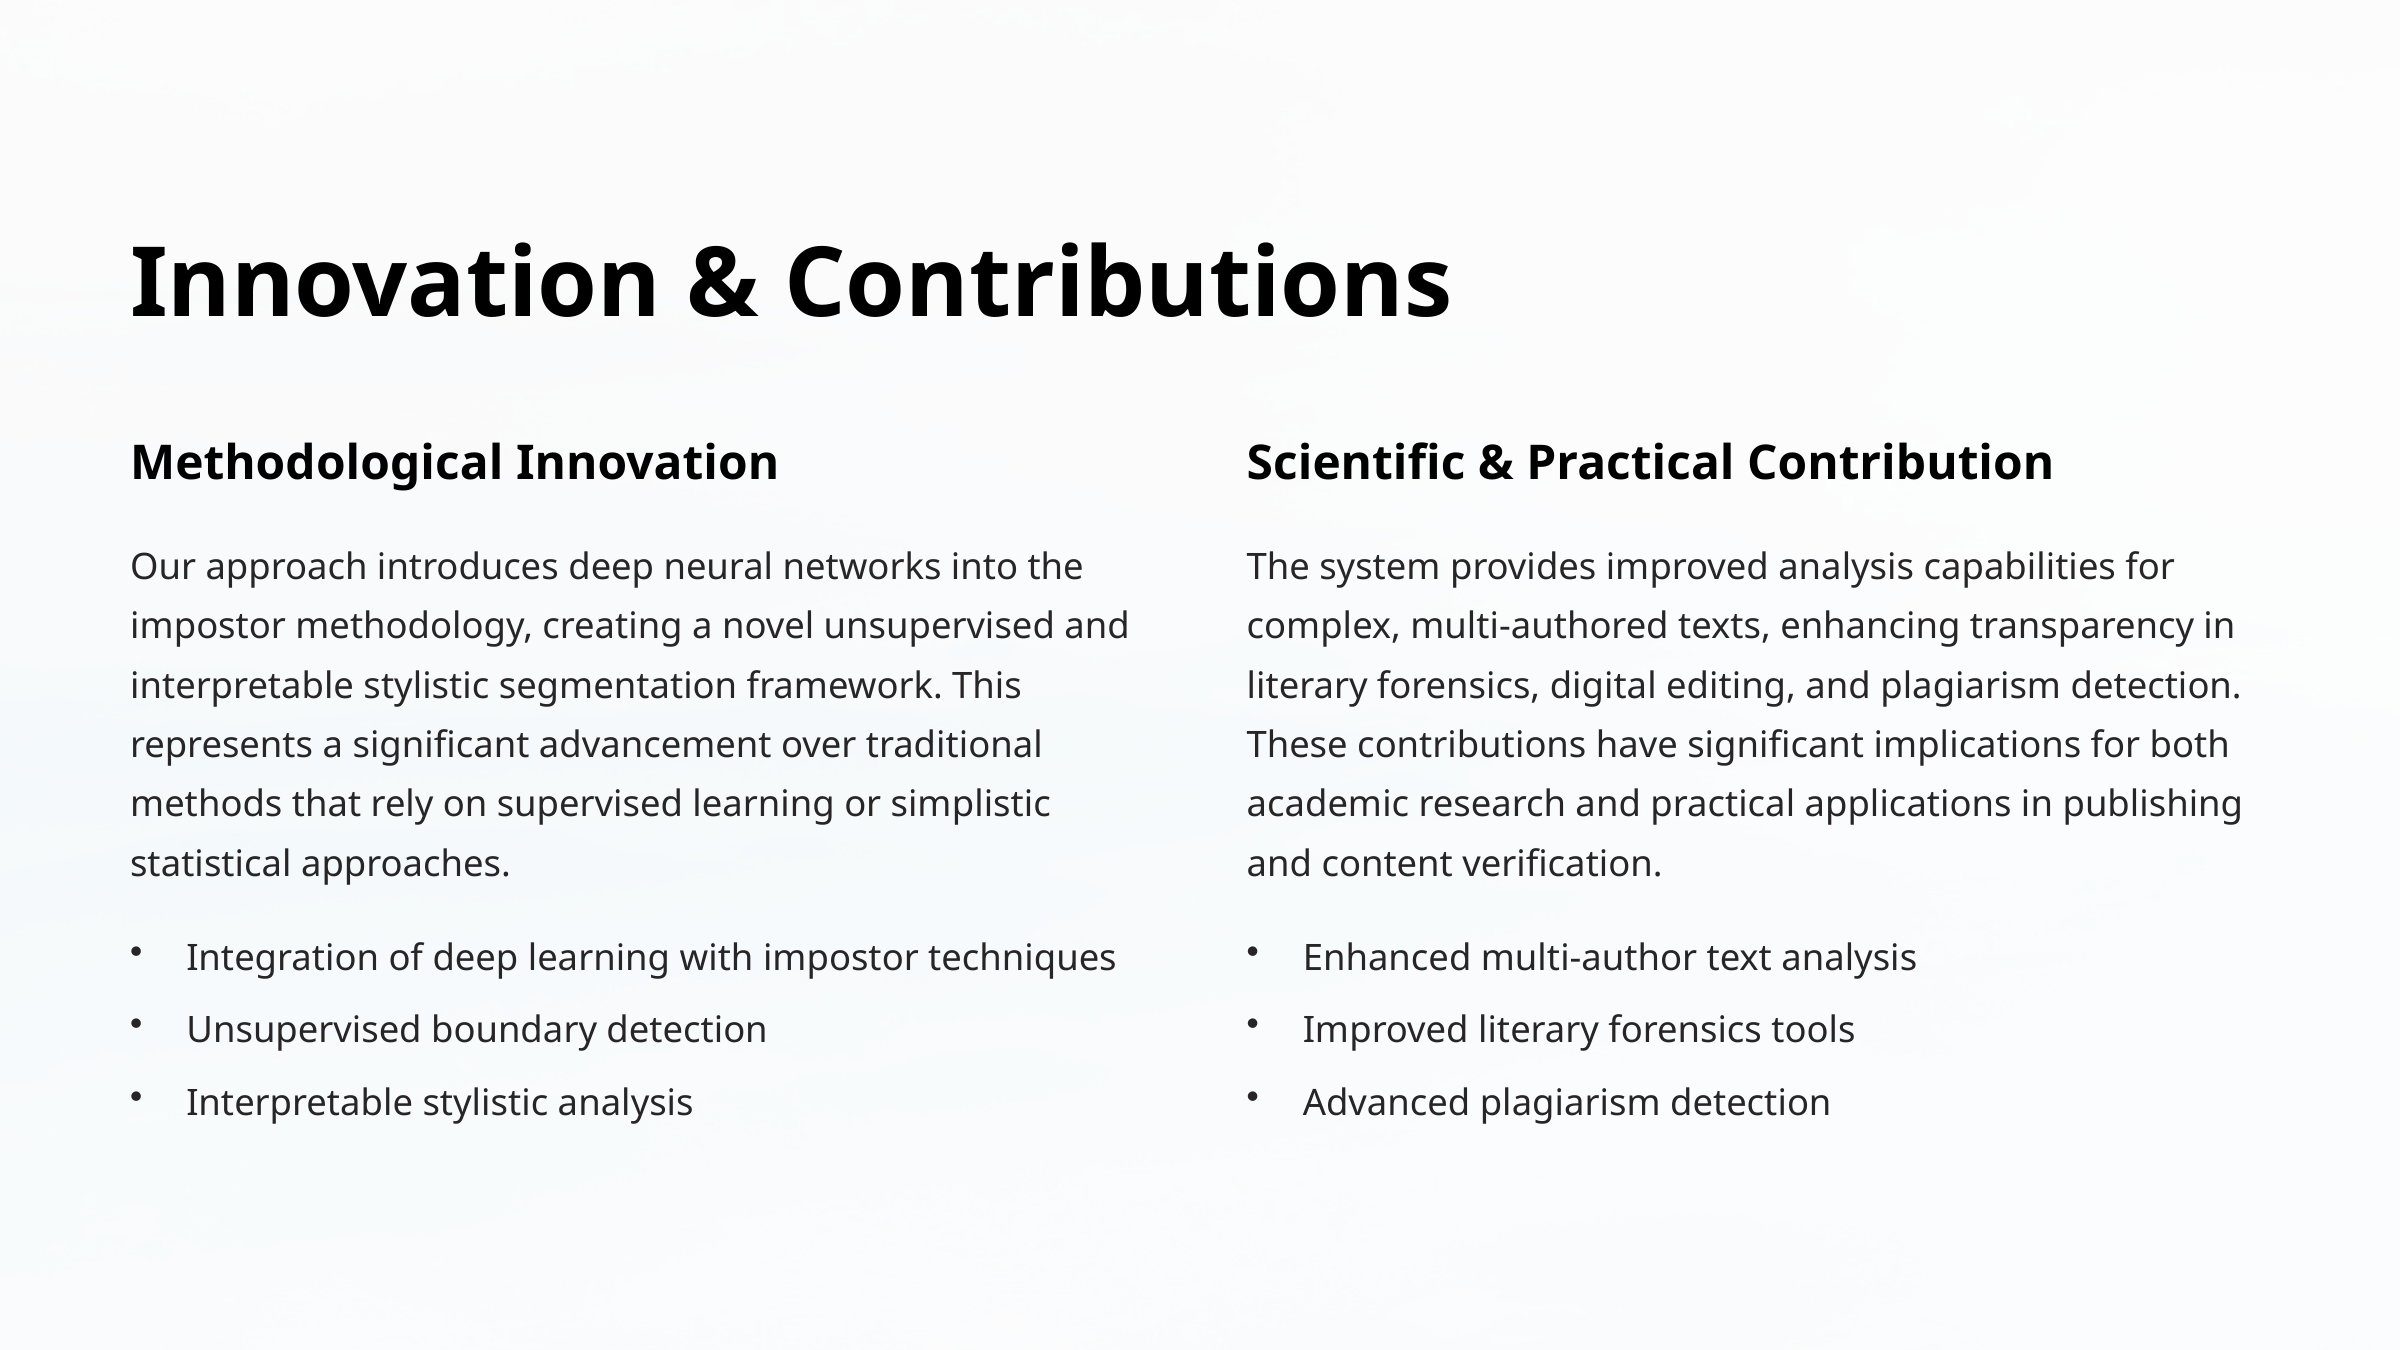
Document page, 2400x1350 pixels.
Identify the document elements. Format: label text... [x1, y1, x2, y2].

text_box Advanced plagiarism detection [1246, 1063, 2271, 1123]
text_box Integration of deep learning with impostor techniques [130, 918, 1155, 978]
text_box Enhanced multi-author text analysis [1246, 918, 2271, 978]
text_box Unsupervised boundary detection [130, 990, 1155, 1051]
text_box Methodological Innovation [130, 429, 738, 491]
text_box Our approach introduces deep neural networks into the impostor methodology, creating a novel unsupervised and interpretable stylistic segmentation framework. This represents a significant advancement over traditional methods that rely on supervised learning or simplistic statistical approaches. [130, 527, 1155, 885]
text_box Improved literary forensics tools [1246, 990, 2271, 1051]
text_box Innovation & Contributions [130, 214, 1375, 337]
text_box The system provides improved analysis capabilities for complex, multi-authored texts, enhancing transparency in literary forensics, digital editing, and plagiarism detection. These contributions have significant implications for both academic research and practical applications in publishing and content verification. [1246, 527, 2271, 885]
text_box Scientific & Practical Contribution [1246, 429, 2026, 491]
text_box Interpretable stylistic analysis [130, 1063, 1155, 1123]
